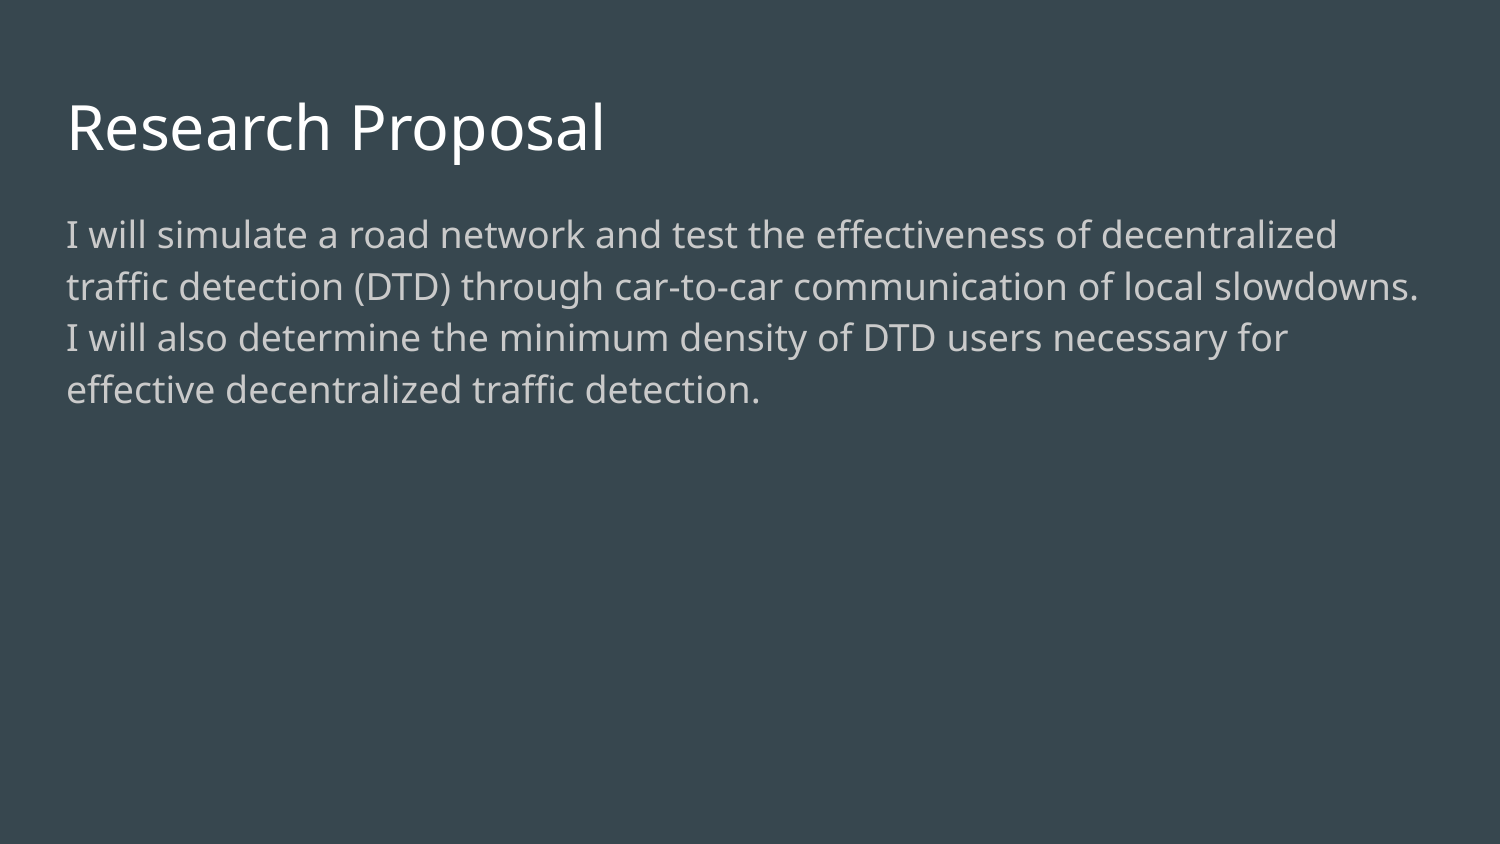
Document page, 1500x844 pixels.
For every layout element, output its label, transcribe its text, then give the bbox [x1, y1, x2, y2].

title Research Proposal [51, 72, 1449, 167]
list I will simulate a road network and test the effectiveness of decentralized traffic detection (DTD) through car-to-car communication of local slowdowns. I will also determine the minimum density of DTD users necessary for effective decentralized traffic detection. [51, 189, 1449, 750]
